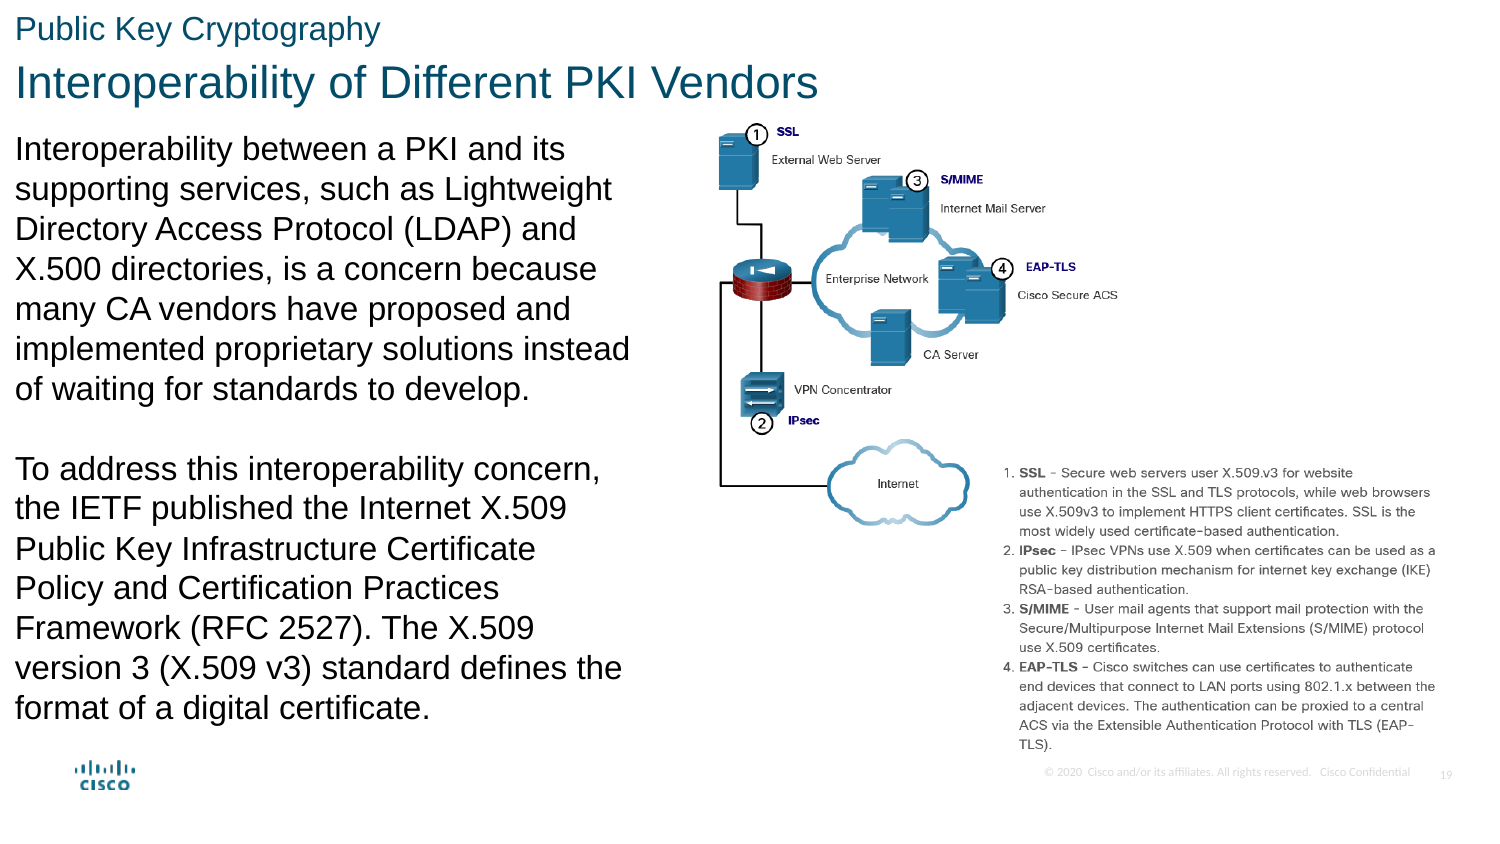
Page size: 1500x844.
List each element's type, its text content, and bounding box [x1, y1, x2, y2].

text_box Interoperability between a PKI and its supporting services, such as Lightweight Directory Access Protocol (LDAP) and X.500 directories, is a concern because many CA vendors have proposed and implemented proprietary solutions instead of waiting for standards to develop. To address this interoperability concern, the IETF published the Internet X.509 Public Key Infrastructure Certificate Policy and Certification Practices Framework (RFC 2527). The X.509 version 3 (X.509 v3) standard defines the format of a digital certificate. [0, 120, 649, 542]
list Public Key Cryptography [0, 0, 1500, 45]
picture [673, 119, 1445, 760]
picture [75, 759, 135, 790]
list Interoperability of Different PKI Vendors [0, 45, 1500, 195]
slide_number <number> [1425, 759, 1500, 797]
